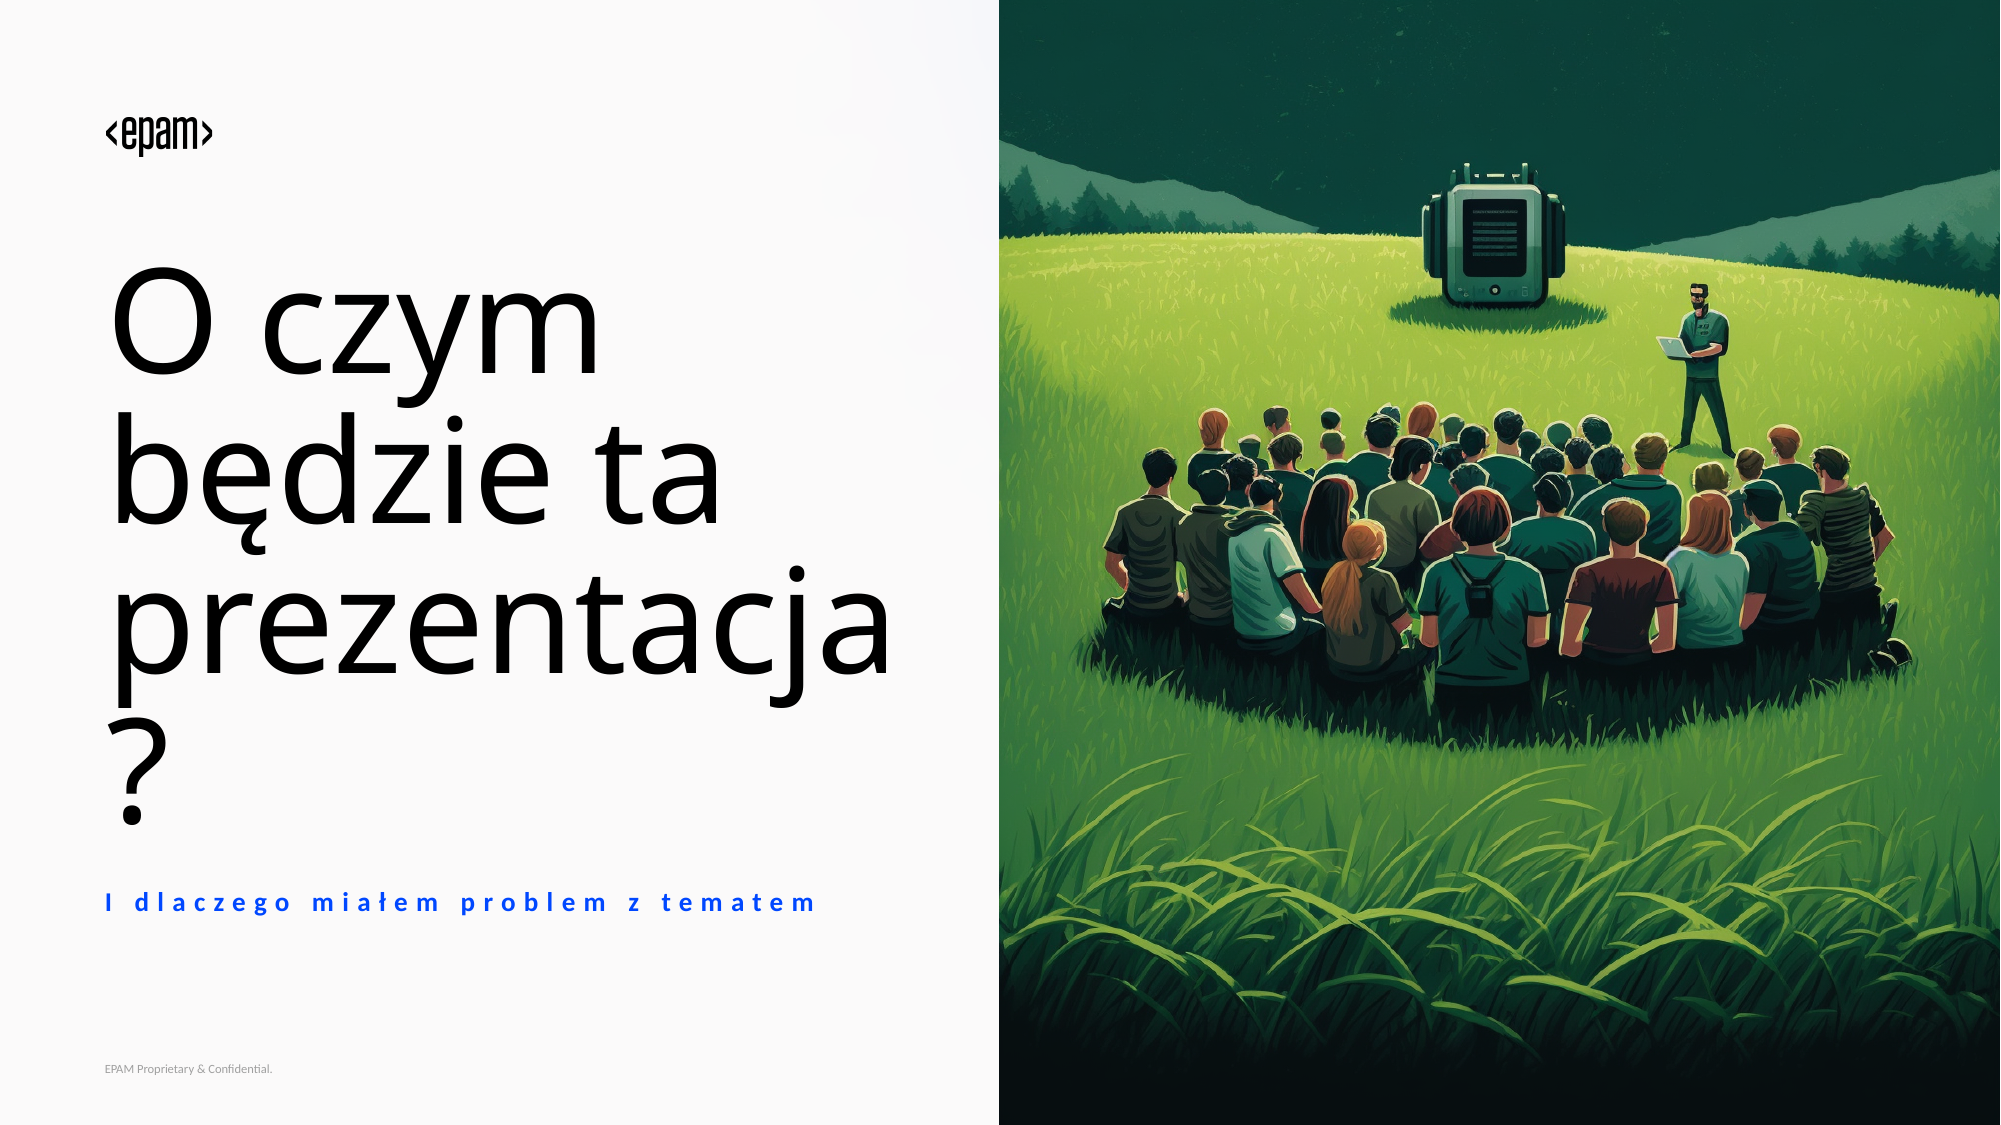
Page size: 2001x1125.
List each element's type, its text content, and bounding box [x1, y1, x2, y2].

footer EPAM Proprietary & Confidential. [104, 1050, 375, 1088]
picture [0, 0, 2000, 1125]
list O czym będzie ta prezentacja? [106, 252, 907, 708]
list I dlaczego miałem problem z tematem [104, 884, 999, 918]
